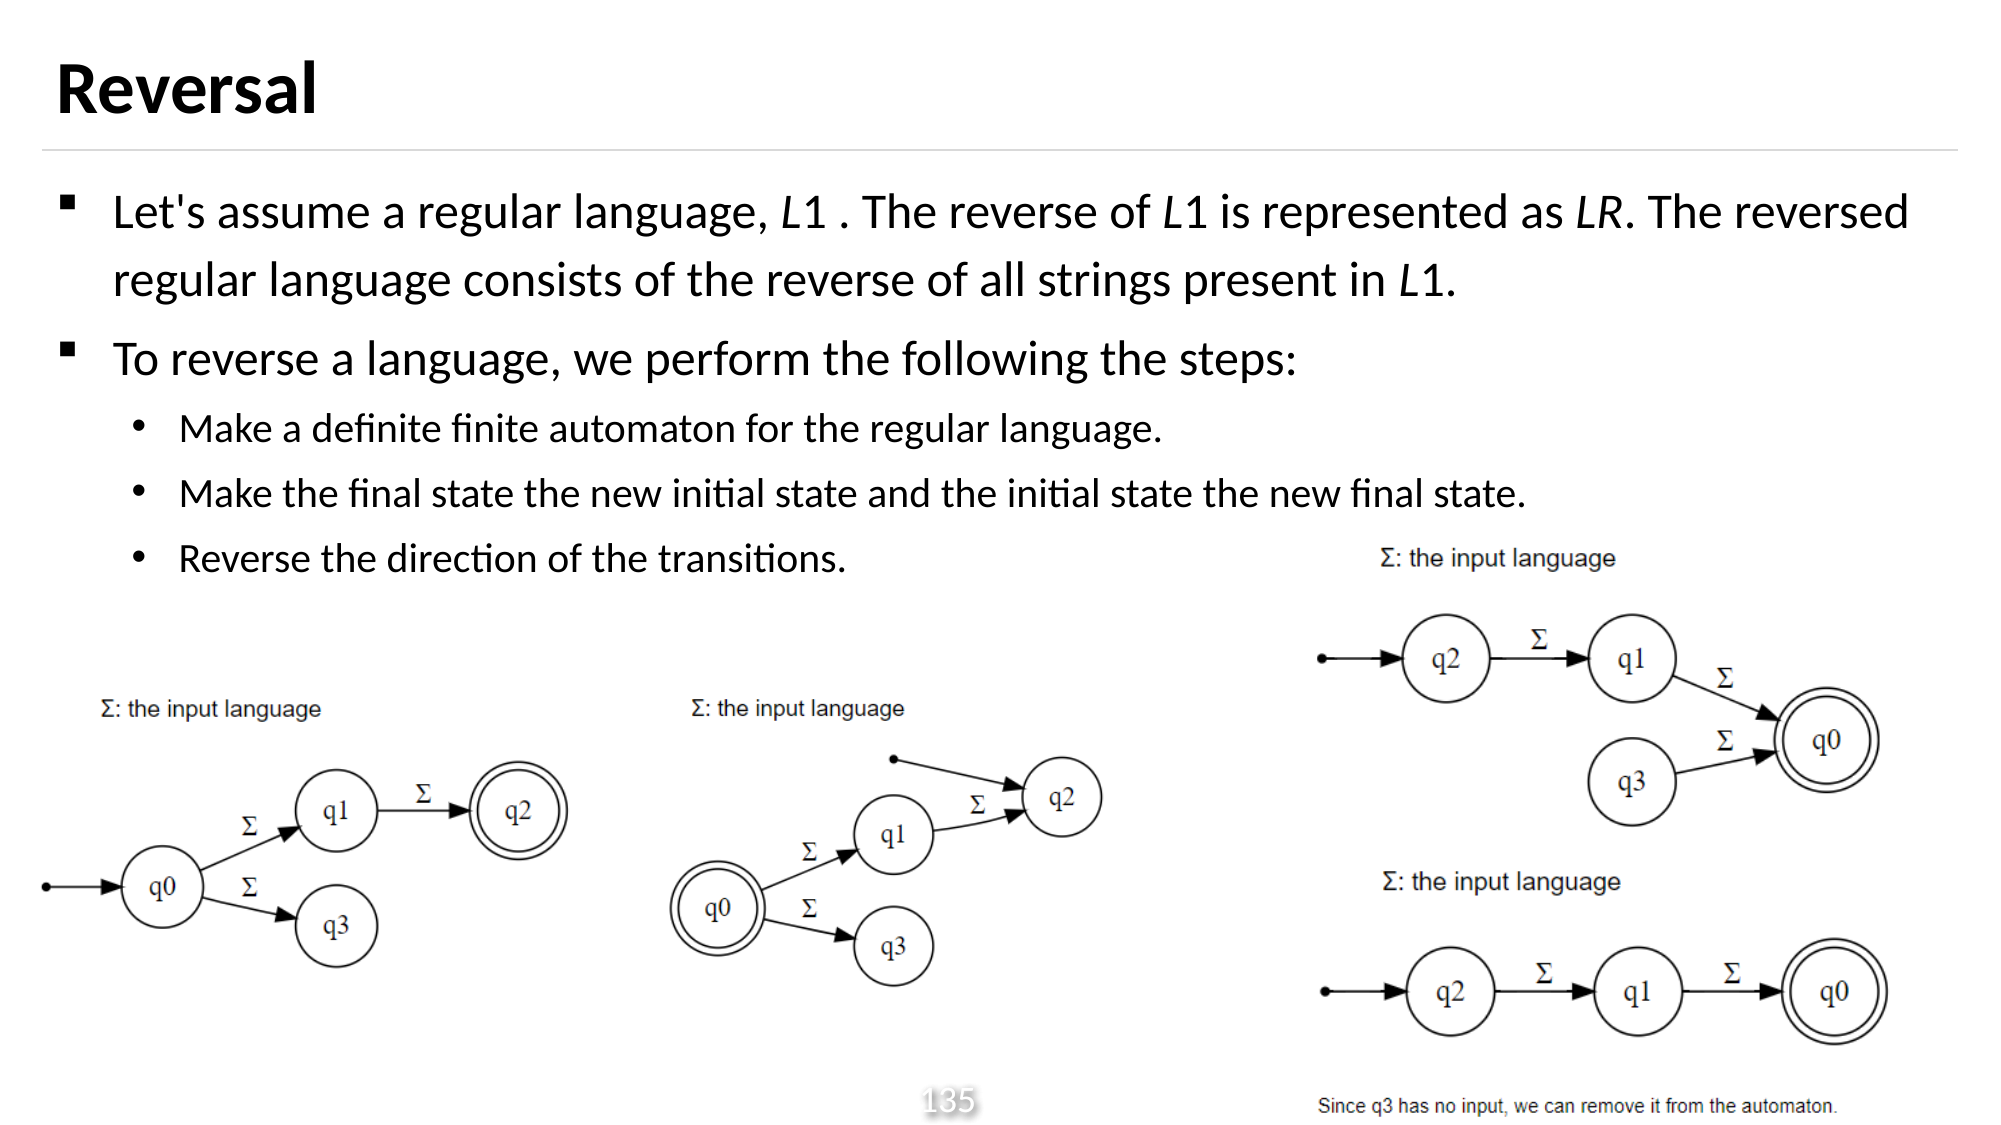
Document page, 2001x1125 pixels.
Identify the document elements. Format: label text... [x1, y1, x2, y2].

picture [12, 691, 573, 980]
picture [1312, 866, 1892, 1122]
picture [1312, 540, 1881, 829]
title Reversal [41, 17, 1959, 150]
list Let's assume a regular language, L1​ . The reverse of L1​ is represented as LR​. The reversed regular language consists of the reverse of all strings present in L1​. To reverse a language, we perform the following the steps: Make a definite finite automaton for the regular language. Make the final state the new initial state and the initial state the new final state. Reverse the direction of the transitions. [41, 162, 1959, 1038]
picture [649, 691, 1107, 993]
